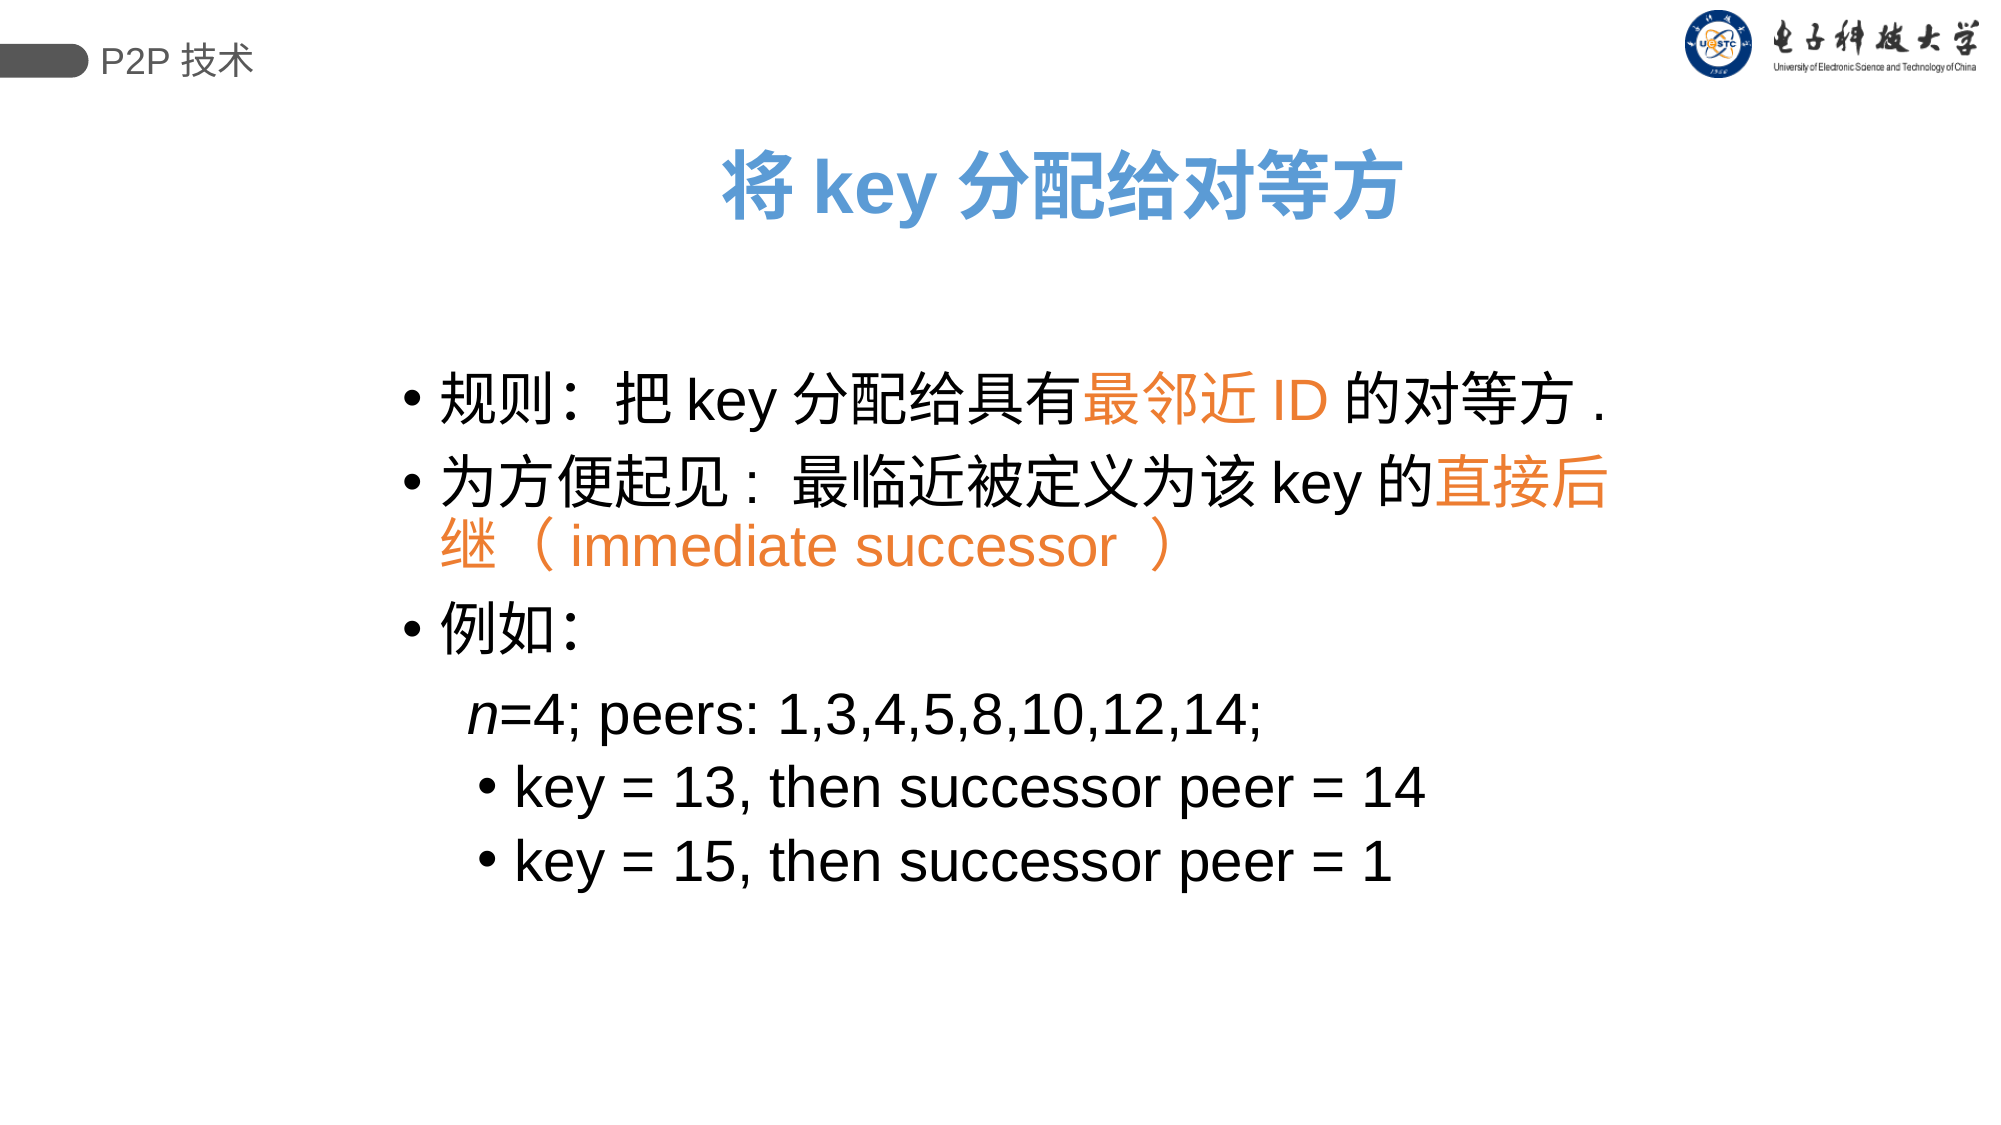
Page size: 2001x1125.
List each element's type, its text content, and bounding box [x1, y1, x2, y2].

list 规则：把key分配给具有最邻近ID的对等方. 为方便起见: 最临近被定义为该key的直接后继（immediate successor ） 例如： n=4; peers: 1,3,4,5,8,10,12,14; key = 13, then successor peer = 14 key = 15, then successor peer = 1 [387, 362, 1663, 1125]
picture [1685, 10, 1979, 78]
text_box P2P技术 [100, 28, 807, 91]
title 将key分配给对等方 [705, 141, 1600, 329]
